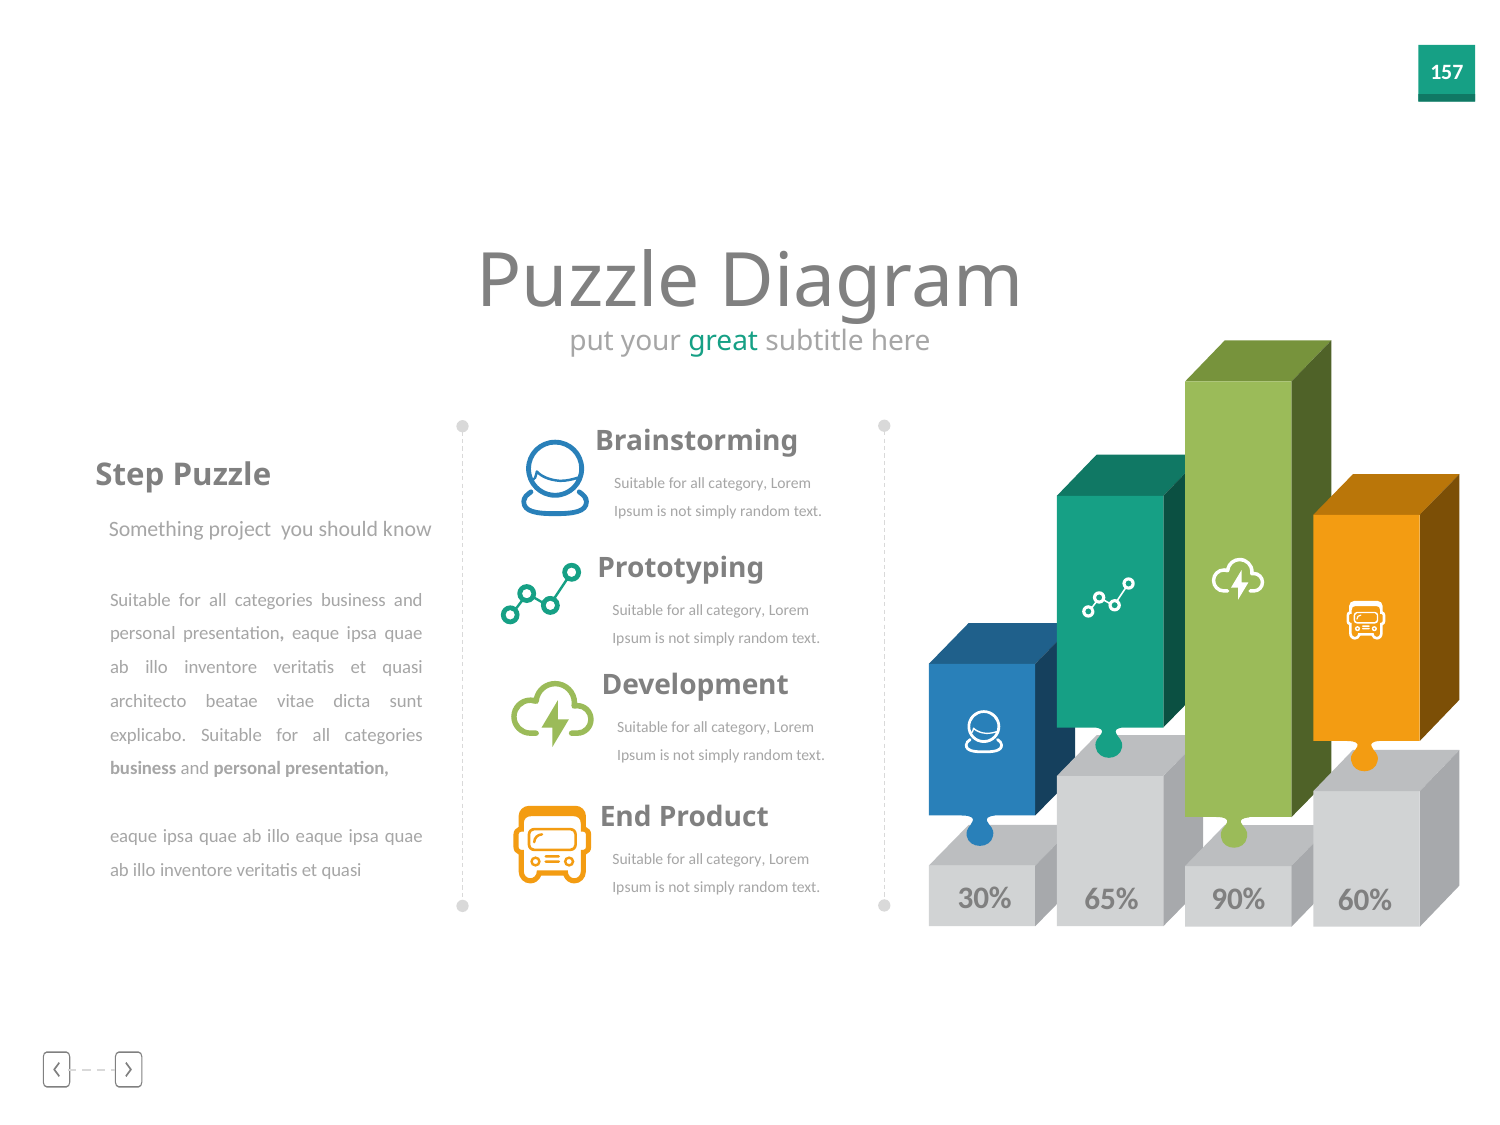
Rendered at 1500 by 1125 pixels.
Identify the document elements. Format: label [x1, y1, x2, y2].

text_box [602, 658, 860, 772]
text_box [95, 568, 438, 888]
text_box [94, 507, 451, 549]
text_box [513, 805, 592, 884]
text_box [461, 224, 1039, 655]
text_box [80, 446, 287, 499]
text_box [511, 680, 594, 747]
text_box [597, 790, 847, 904]
text_box [928, 340, 1460, 927]
text_box [500, 562, 582, 625]
text_box [521, 439, 589, 516]
